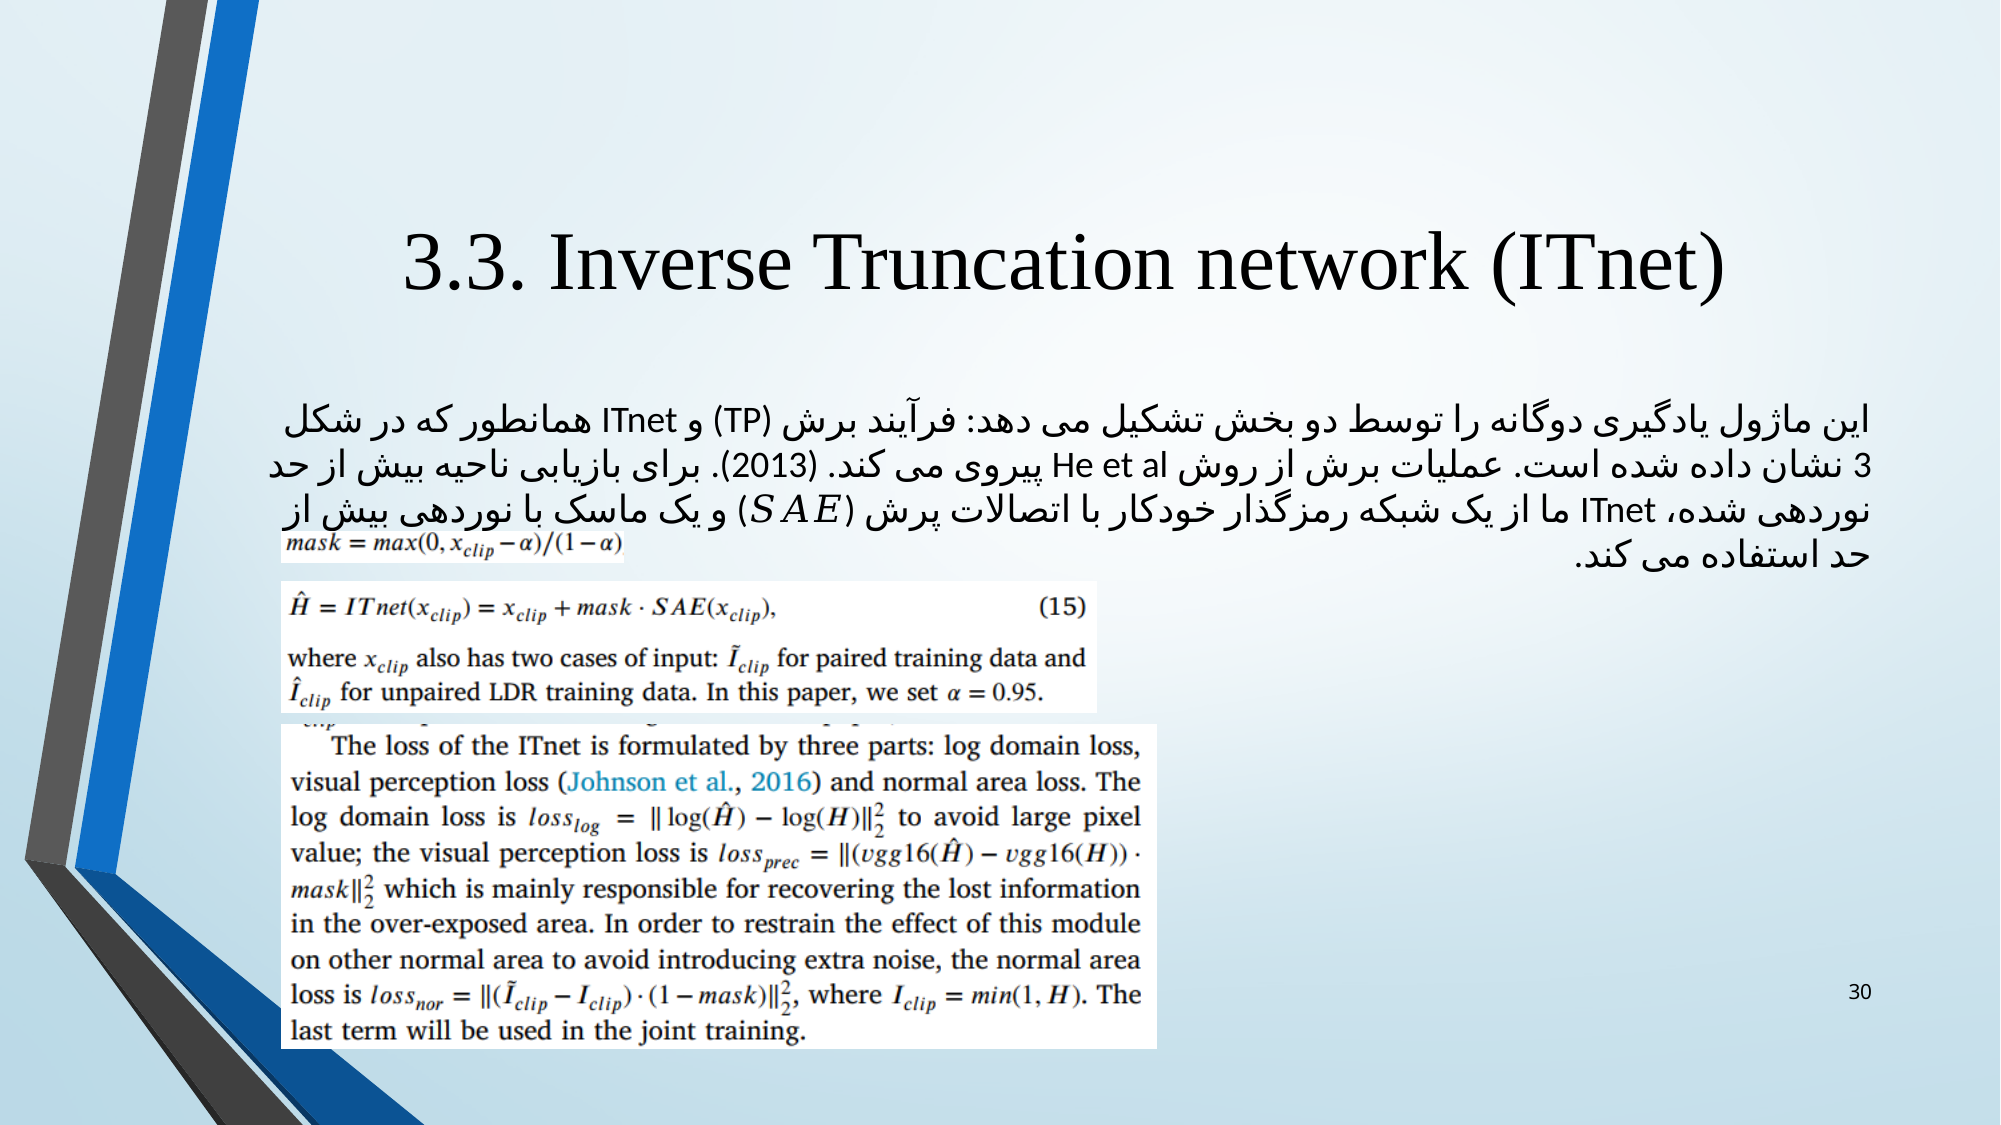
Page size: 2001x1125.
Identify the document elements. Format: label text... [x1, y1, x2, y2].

list این ماژول یادگیری دوگانه را توسط دو بخش تشکیل می دهد: فرآیند برش (TP) و ITnet همانطور که در شکل 3 نشان داده شده است. عملیات برش از روش He et al پیروی می کند. (2013). برای بازیابی ناحیه بیش از حد نوردهی شده، ITnet ما از یک شبکه رمزگذار خودکار با اتصالات پرش (𝑆𝐴𝐸) و یک ماسک با نوردهی بیش از حد استفاده می کند. [243, 19, 1887, 950]
picture [281, 580, 1097, 713]
picture [281, 530, 625, 563]
slide_number 30 [1796, 962, 1887, 1023]
picture [281, 724, 1157, 1049]
